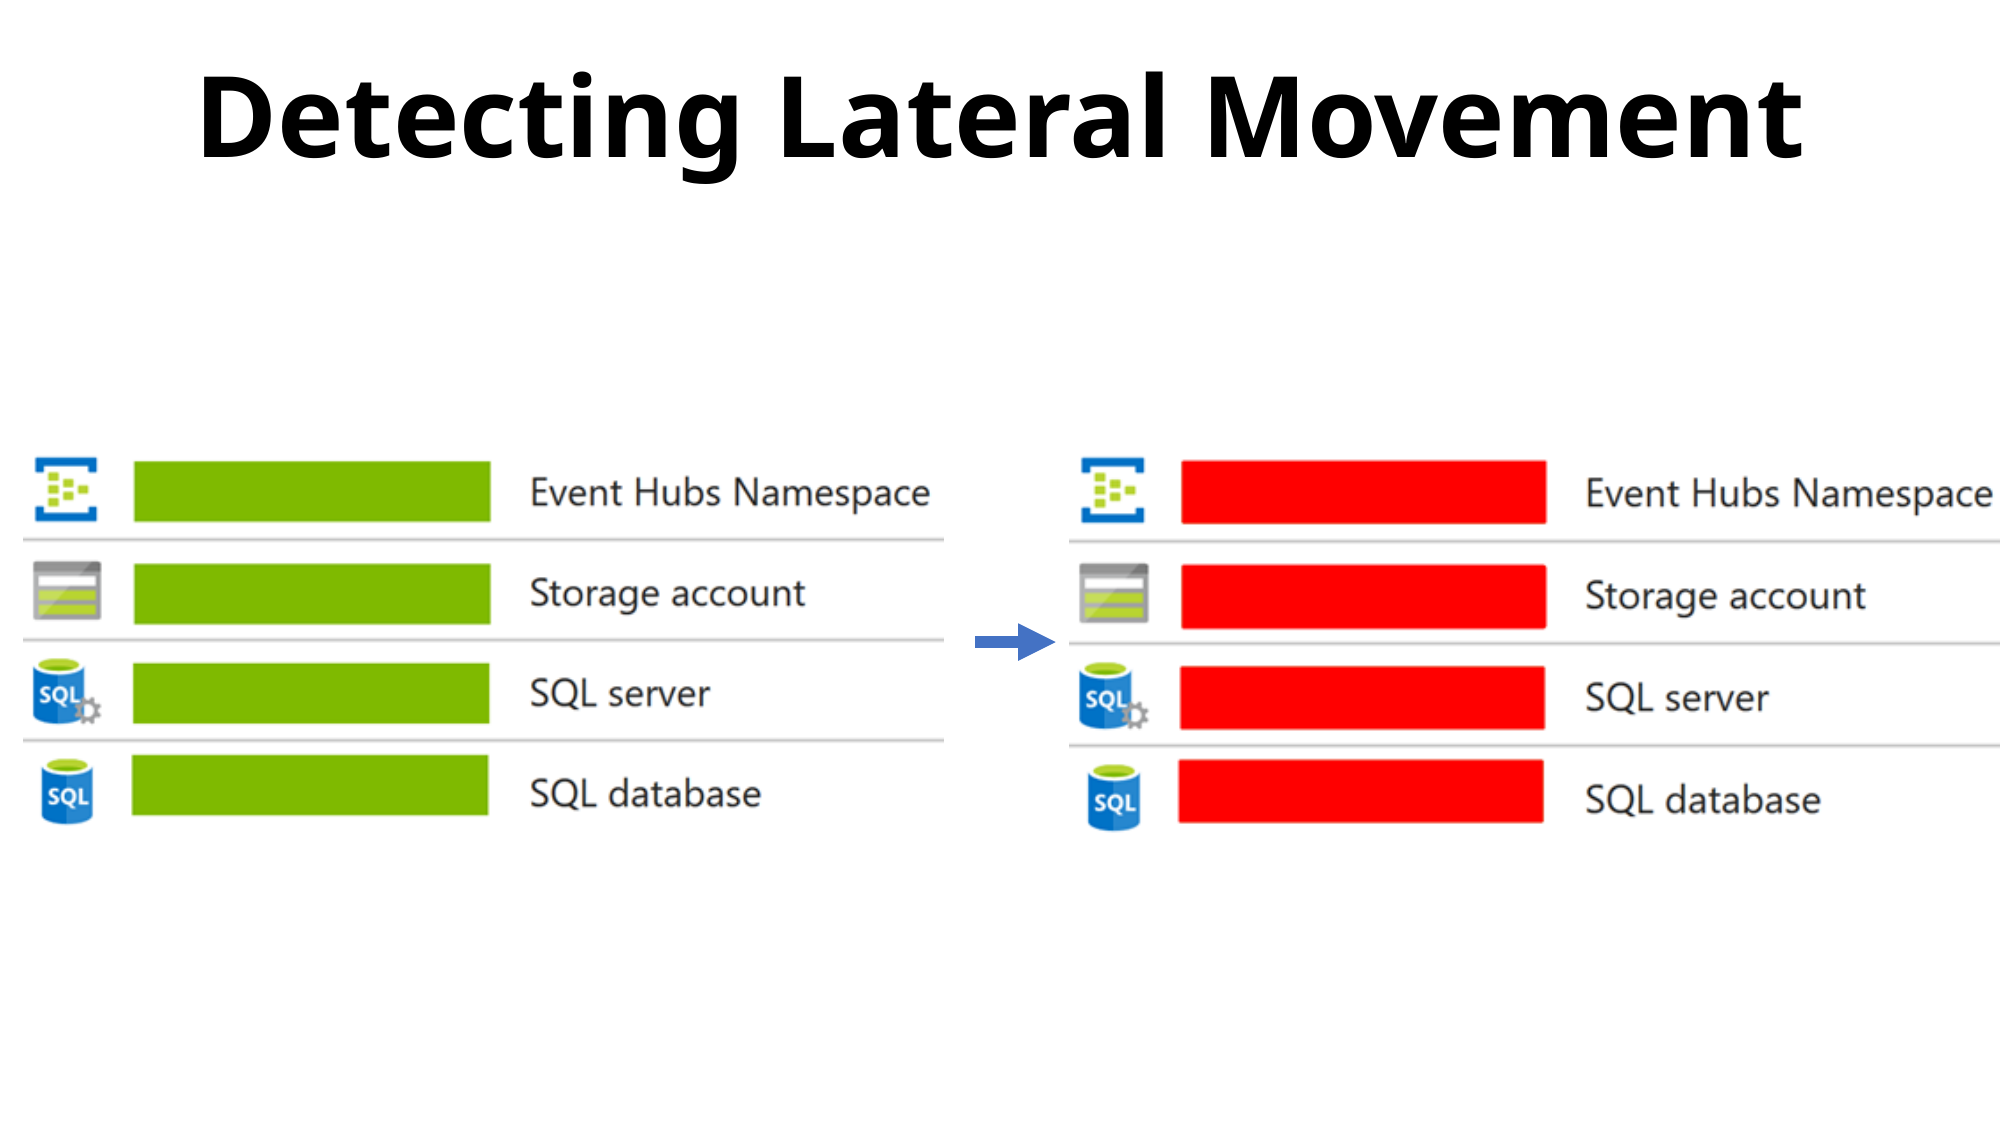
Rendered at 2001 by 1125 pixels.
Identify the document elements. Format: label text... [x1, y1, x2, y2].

title Detecting Lateral Movement [137, 35, 1863, 206]
picture [23, 444, 944, 833]
picture [1069, 444, 2000, 840]
